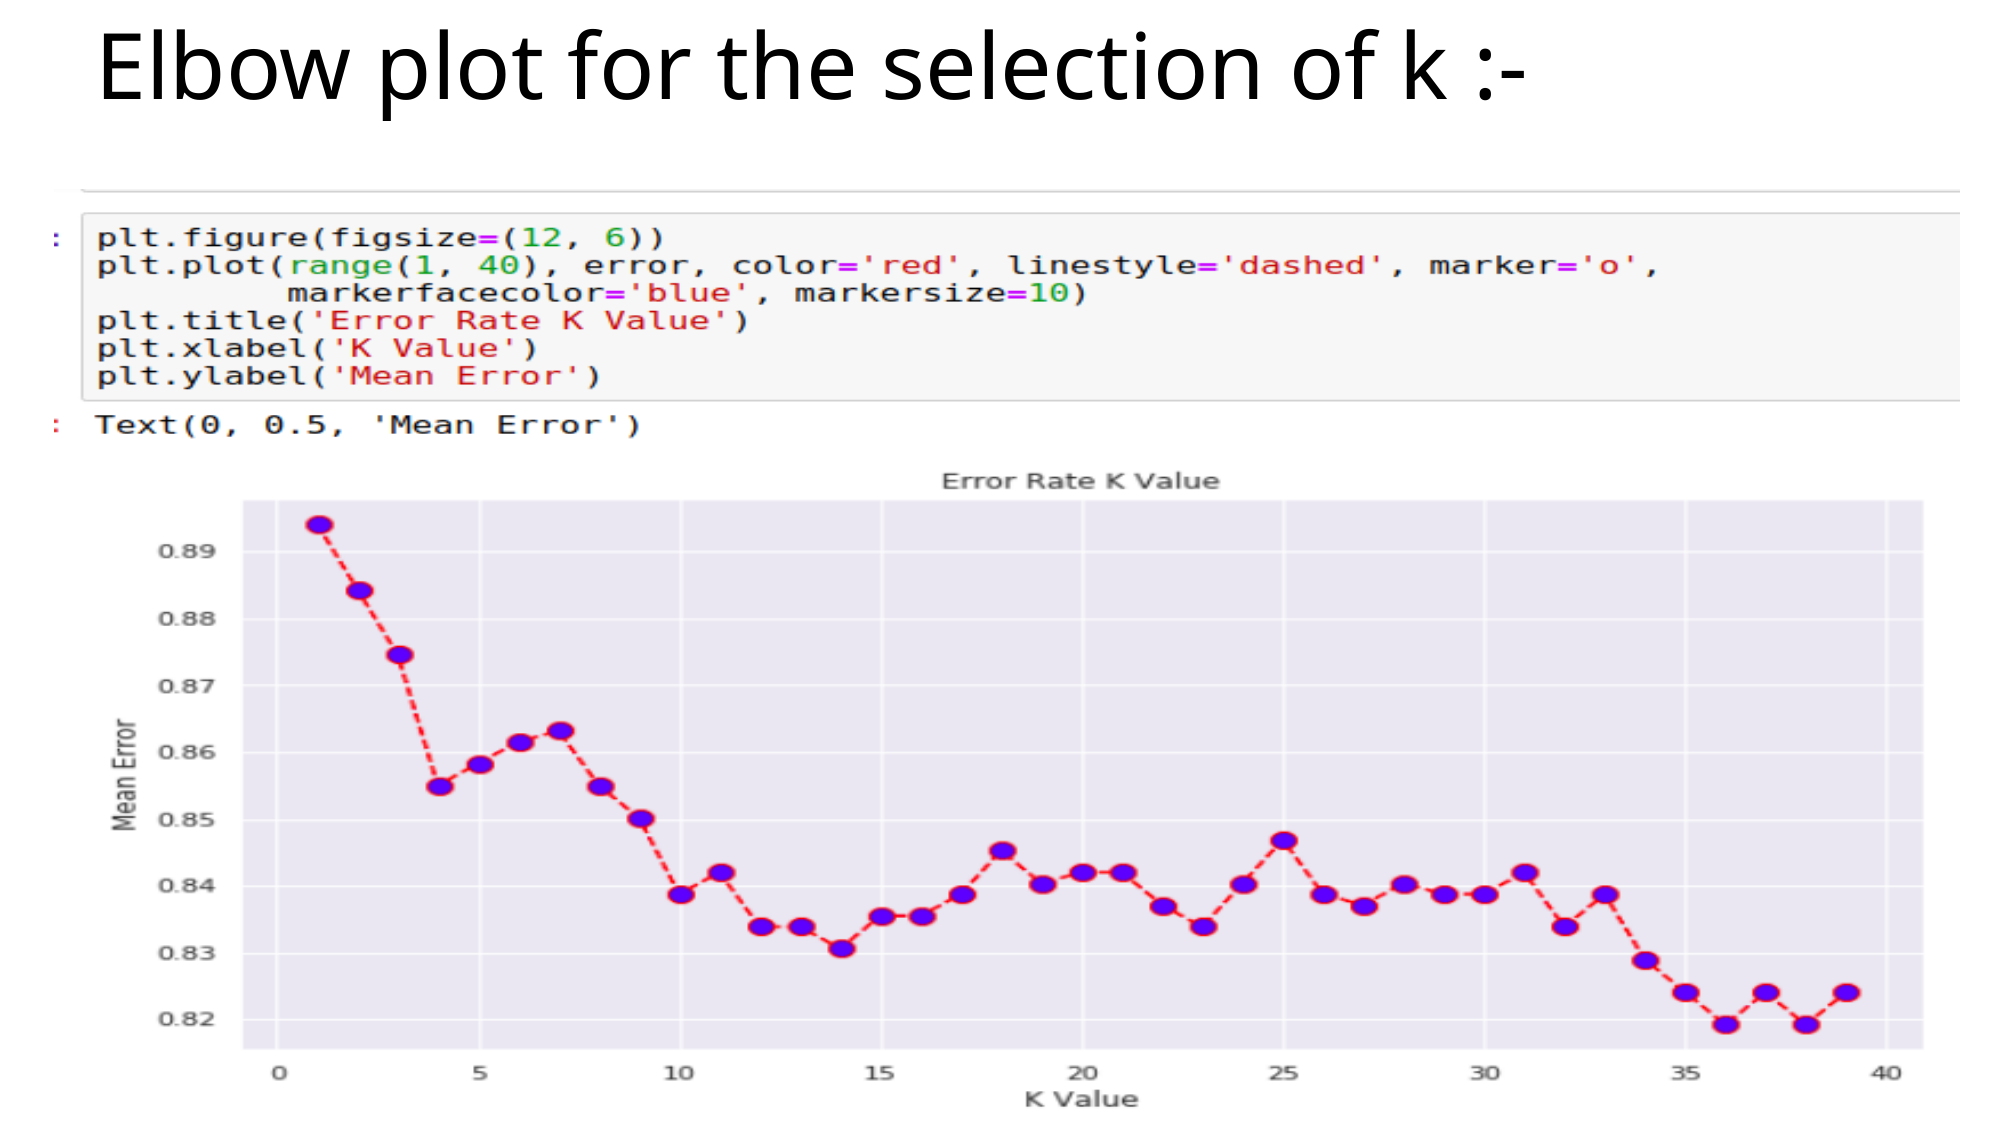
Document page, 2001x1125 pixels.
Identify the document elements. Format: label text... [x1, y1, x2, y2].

picture [54, 189, 1960, 1125]
title Elbow plot for the selection of k :- [75, 0, 1939, 159]
